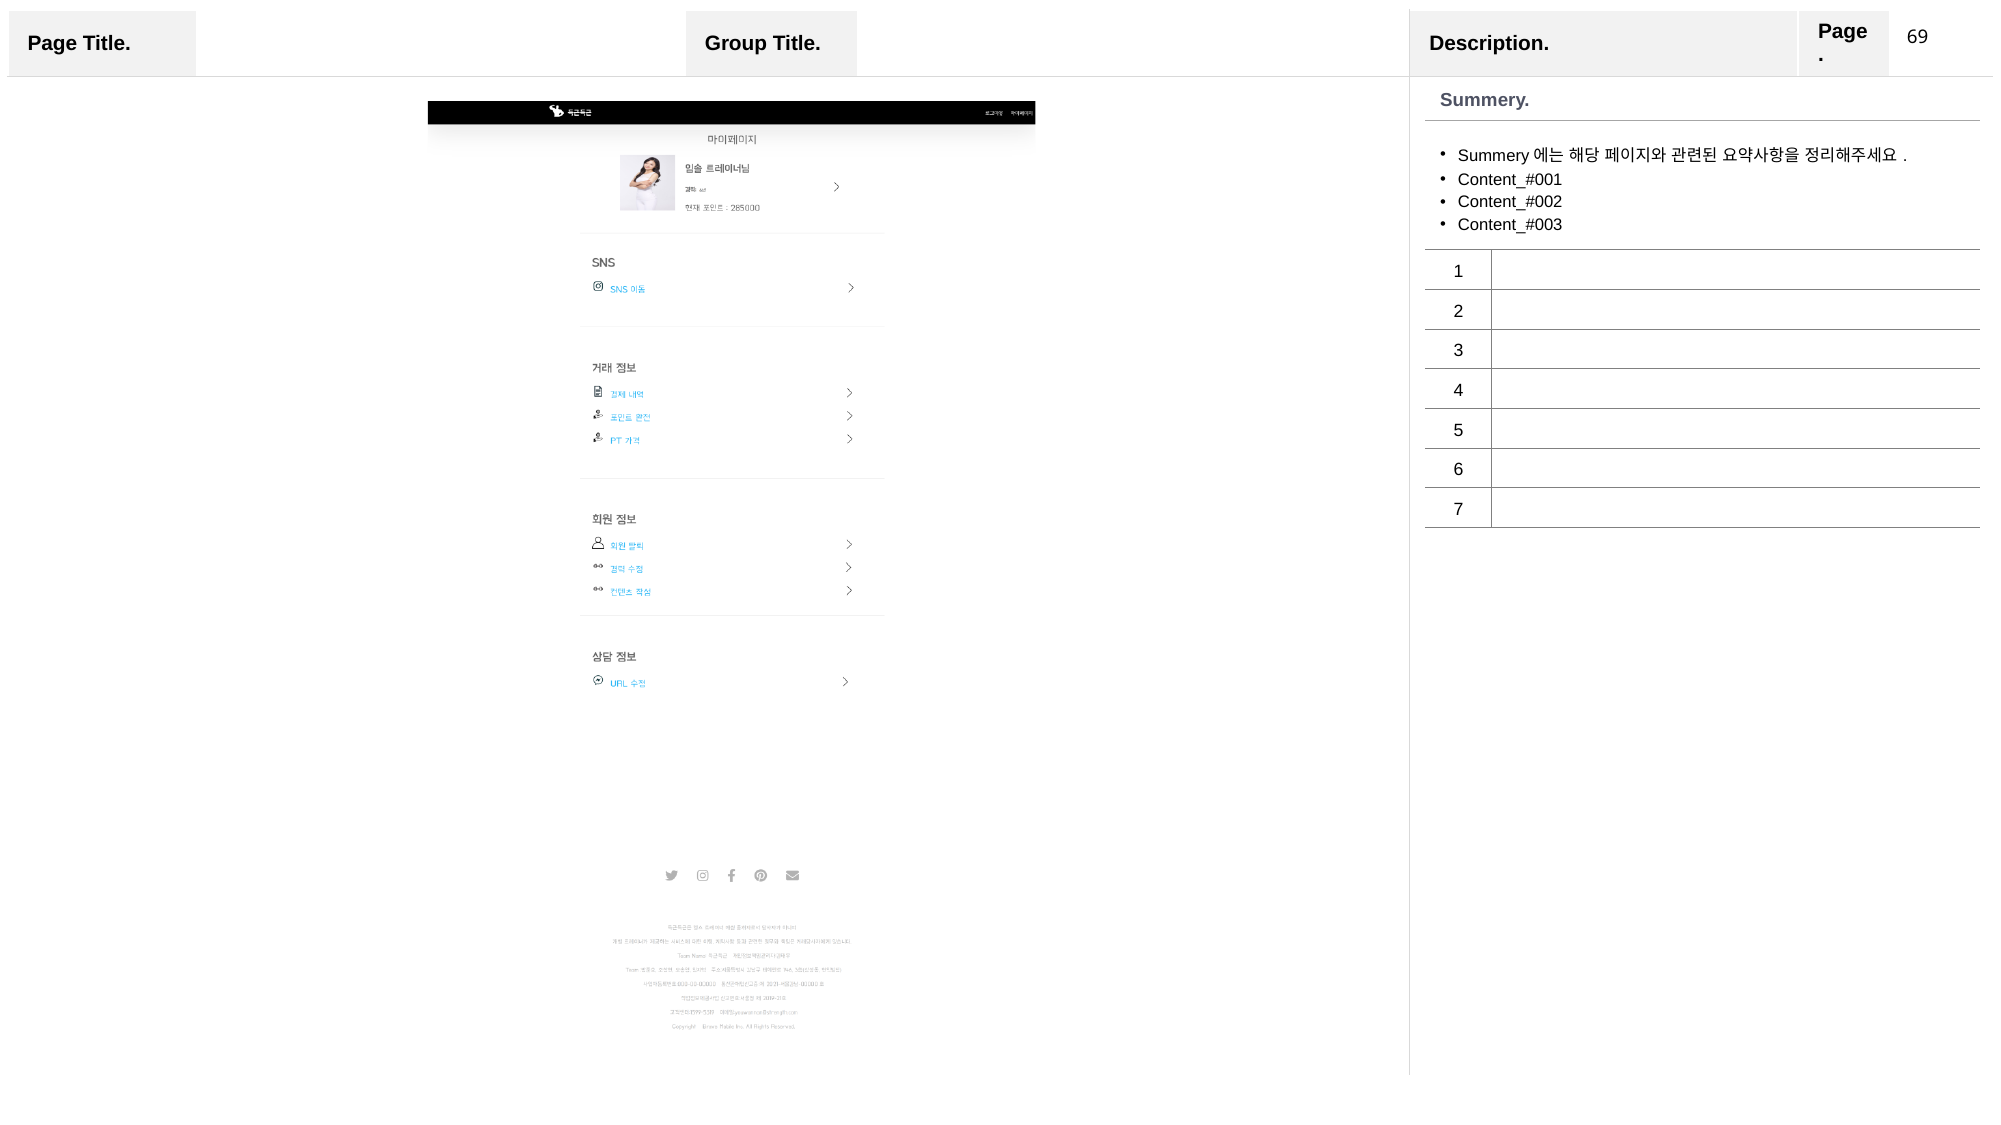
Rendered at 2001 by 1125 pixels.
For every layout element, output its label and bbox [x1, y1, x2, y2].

table_header [1425, 78, 1980, 120]
table_cell [1492, 449, 1980, 487]
picture [427, 101, 1036, 1086]
table_cell [1492, 409, 1980, 448]
table_cell [1425, 449, 1491, 487]
table_cell [1425, 290, 1491, 329]
table_cell [1425, 121, 1980, 249]
table_cell [1492, 369, 1980, 408]
table_cell [1492, 250, 1980, 289]
table_cell [1425, 409, 1491, 448]
table_cell [1425, 250, 1491, 289]
table_cell [1425, 369, 1491, 408]
table_cell [1492, 290, 1980, 329]
text_box [1892, 17, 2000, 58]
table_cell [1425, 330, 1491, 368]
table_cell [1492, 488, 1980, 527]
table_cell [1492, 330, 1980, 368]
table_cell [1425, 488, 1491, 527]
